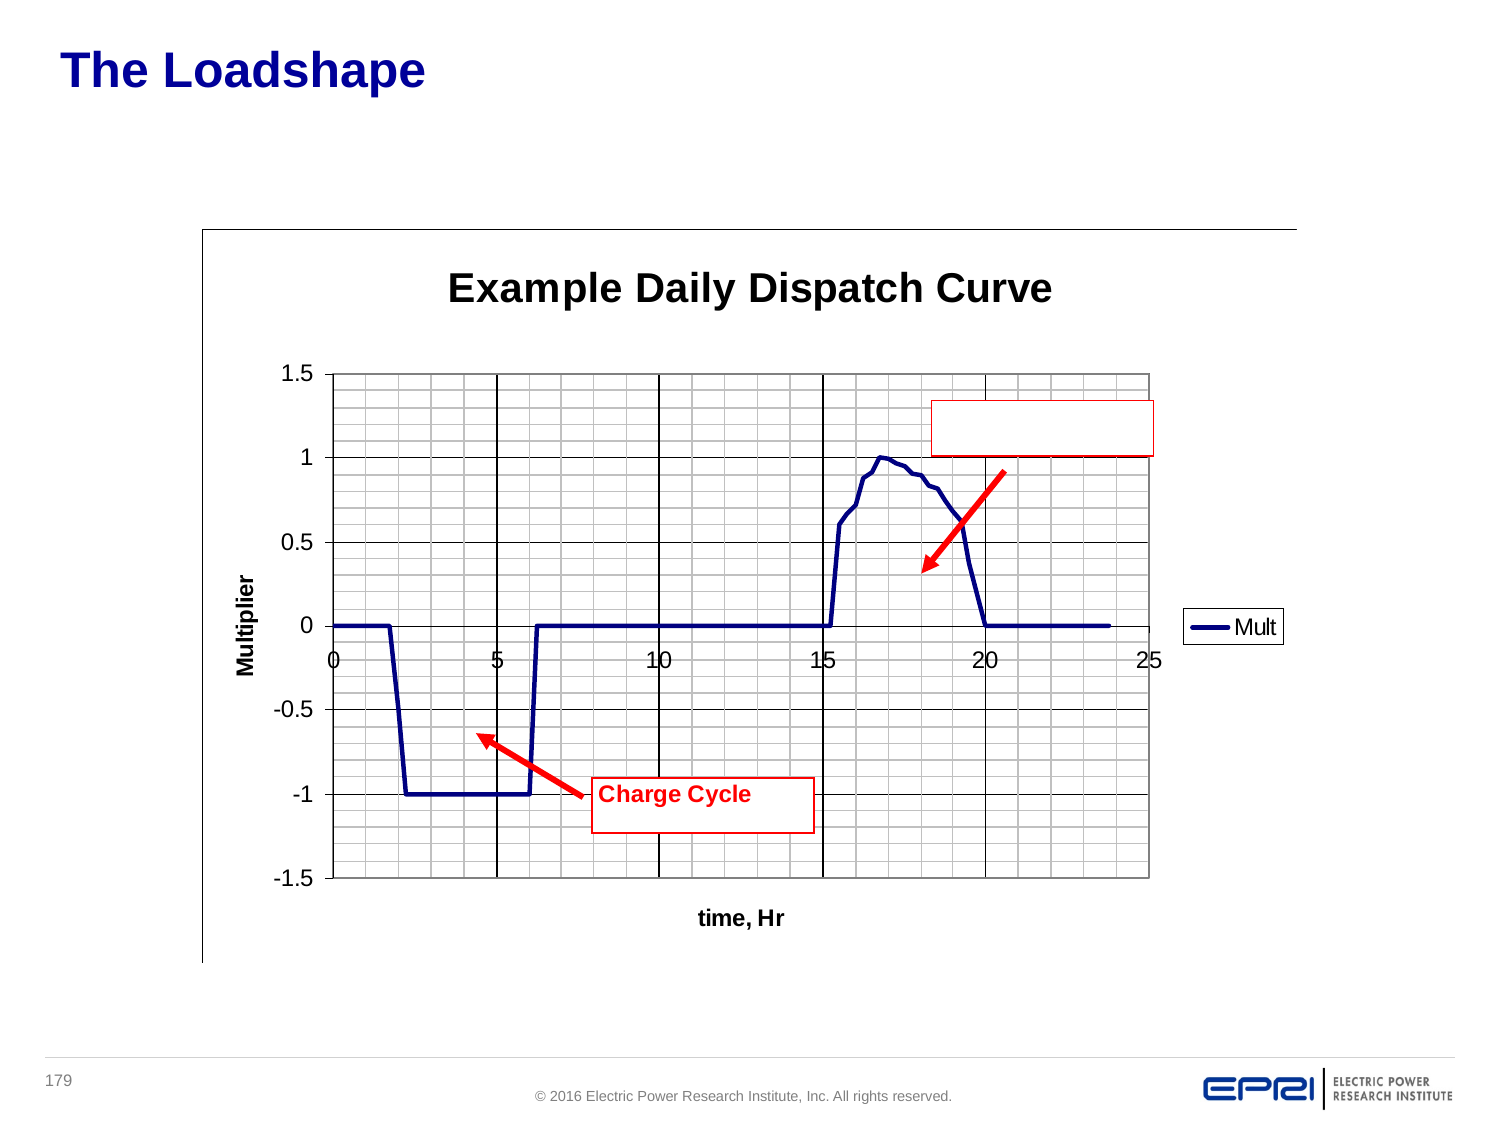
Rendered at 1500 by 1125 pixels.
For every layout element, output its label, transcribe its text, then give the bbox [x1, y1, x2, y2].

title The Loadshape [44, 29, 1456, 151]
picture [201, 228, 1299, 965]
picture [1200, 1064, 1455, 1113]
